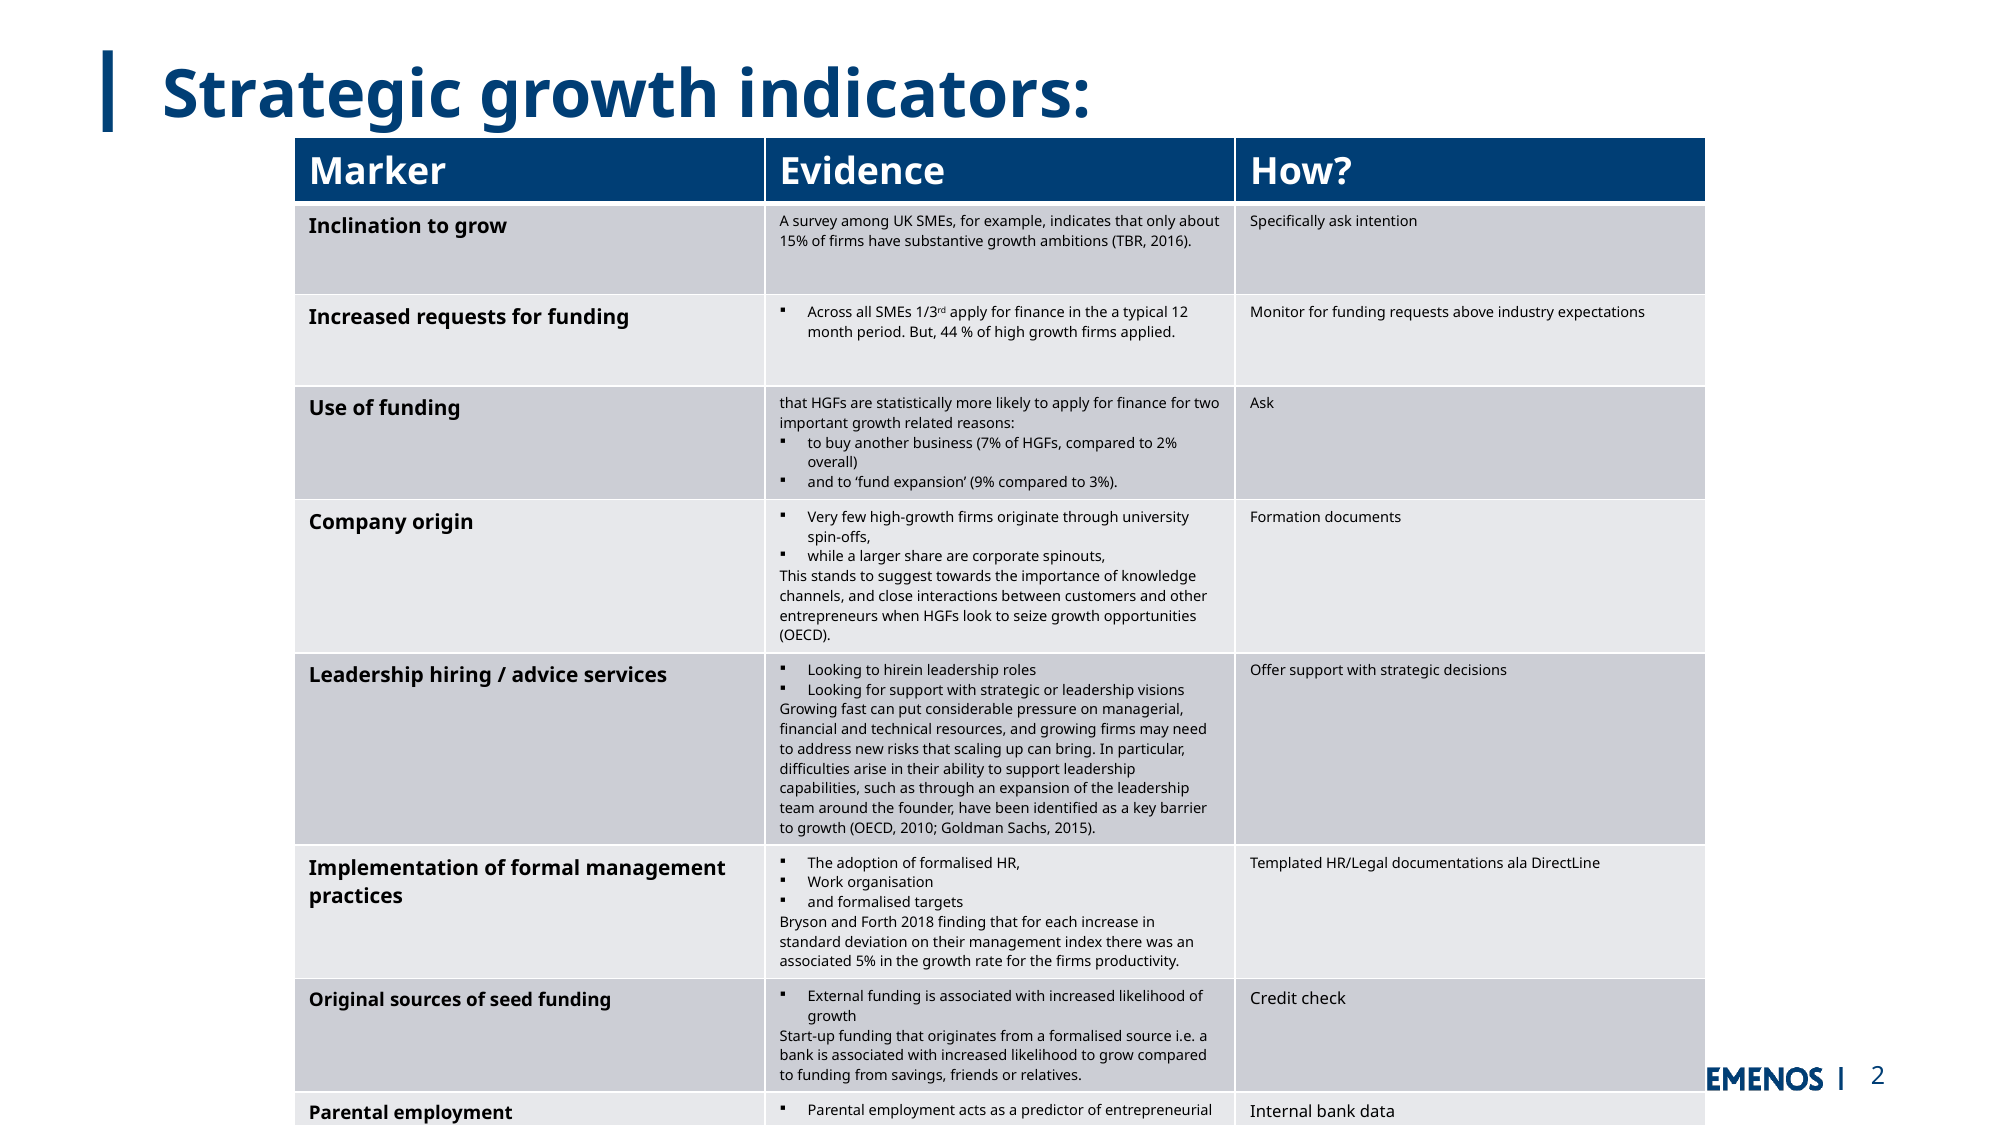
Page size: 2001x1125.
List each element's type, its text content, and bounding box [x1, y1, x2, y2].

title Strategic growth indicators: [102, 50, 1863, 132]
table_header Marker [295, 138, 764, 201]
table_cell Use of funding [295, 387, 764, 499]
table_cell Across all SMEs 1/3rd apply for finance in the a typical 12 month period. But, 44 % of high growth firms applied. [766, 295, 1234, 385]
table_cell The adoption of formalised HR, Work organisation and formalised targets Bryson and Forth 2018 finding that for each increase in standard deviation on their management index there was an associated 5% in the growth rate for the firms productivity. [766, 846, 1234, 978]
picture [1707, 1055, 1800, 1101]
table_cell Company origin [295, 500, 764, 652]
table_cell A survey among UK SMEs, for example, indicates that only about 15% of firms have substantive growth ambitions (TBR, 2016). [766, 206, 1234, 294]
table_cell Looking to hirein leadership roles Looking for support with strategic or leadership visions Growing fast can put considerable pressure on managerial, financial and technical resources, and growing firms may need to address new risks that scaling up can bring. In particular, difficulties arise in their ability to support leadership capabilities, such as through an expansion of the leadership team around the founder, have been identified as a key barrier to growth (OECD, 2010; Goldman Sachs, 2015). [766, 654, 1234, 844]
table_header Evidence [766, 138, 1234, 201]
table_cell Very few high-growth firms originate through university spin-offs, while a larger share are corporate spinouts, This stands to suggest towards the importance of knowledge channels, and close interactions between customers and other entrepreneurs when HGFs look to seize growth opportunities (OECD). [766, 500, 1234, 652]
table_cell Credit check [1236, 979, 1705, 1091]
table_cell Implementation of formal management practices [295, 846, 764, 978]
table_cell that HGFs are statistically more likely to apply for finance for two important growth related reasons: to buy another business (7% of HGFs, compared to 2% overall) and to ‘fund expansion’ (9% compared to 3%). [766, 387, 1234, 499]
table_cell Offer support with strategic decisions [1236, 654, 1705, 844]
table_cell Inclination to grow [295, 206, 764, 294]
table_cell Internal bank data [1236, 1093, 1705, 1125]
table_cell Leadership hiring / advice services [295, 654, 764, 844]
table_header How? [1236, 138, 1705, 201]
table_cell Increased requests for funding [295, 295, 764, 385]
table_cell Specifically ask intention [1236, 206, 1705, 294]
table_cell Original sources of seed funding [295, 979, 764, 1091]
table_cell Formation documents [1236, 500, 1705, 652]
table_cell External funding is associated with increased likelihood of growth Start-up funding that originates from a formalised source i.e. a bank is associated with increased likelihood to grow compared to funding from savings, friends or relatives. [766, 979, 1234, 1091]
table_cell Ask [1236, 387, 1705, 499]
slide_number 2 [1800, 1046, 1900, 1107]
table_cell Templated HR/Legal documentations ala DirectLine [1236, 846, 1705, 978]
table_cell Parental employment [295, 1093, 764, 1125]
table_cell Parental employment acts as a predictor of entrepreneurial success [766, 1093, 1234, 1125]
table_cell Monitor for funding requests above industry expectations [1236, 295, 1705, 385]
